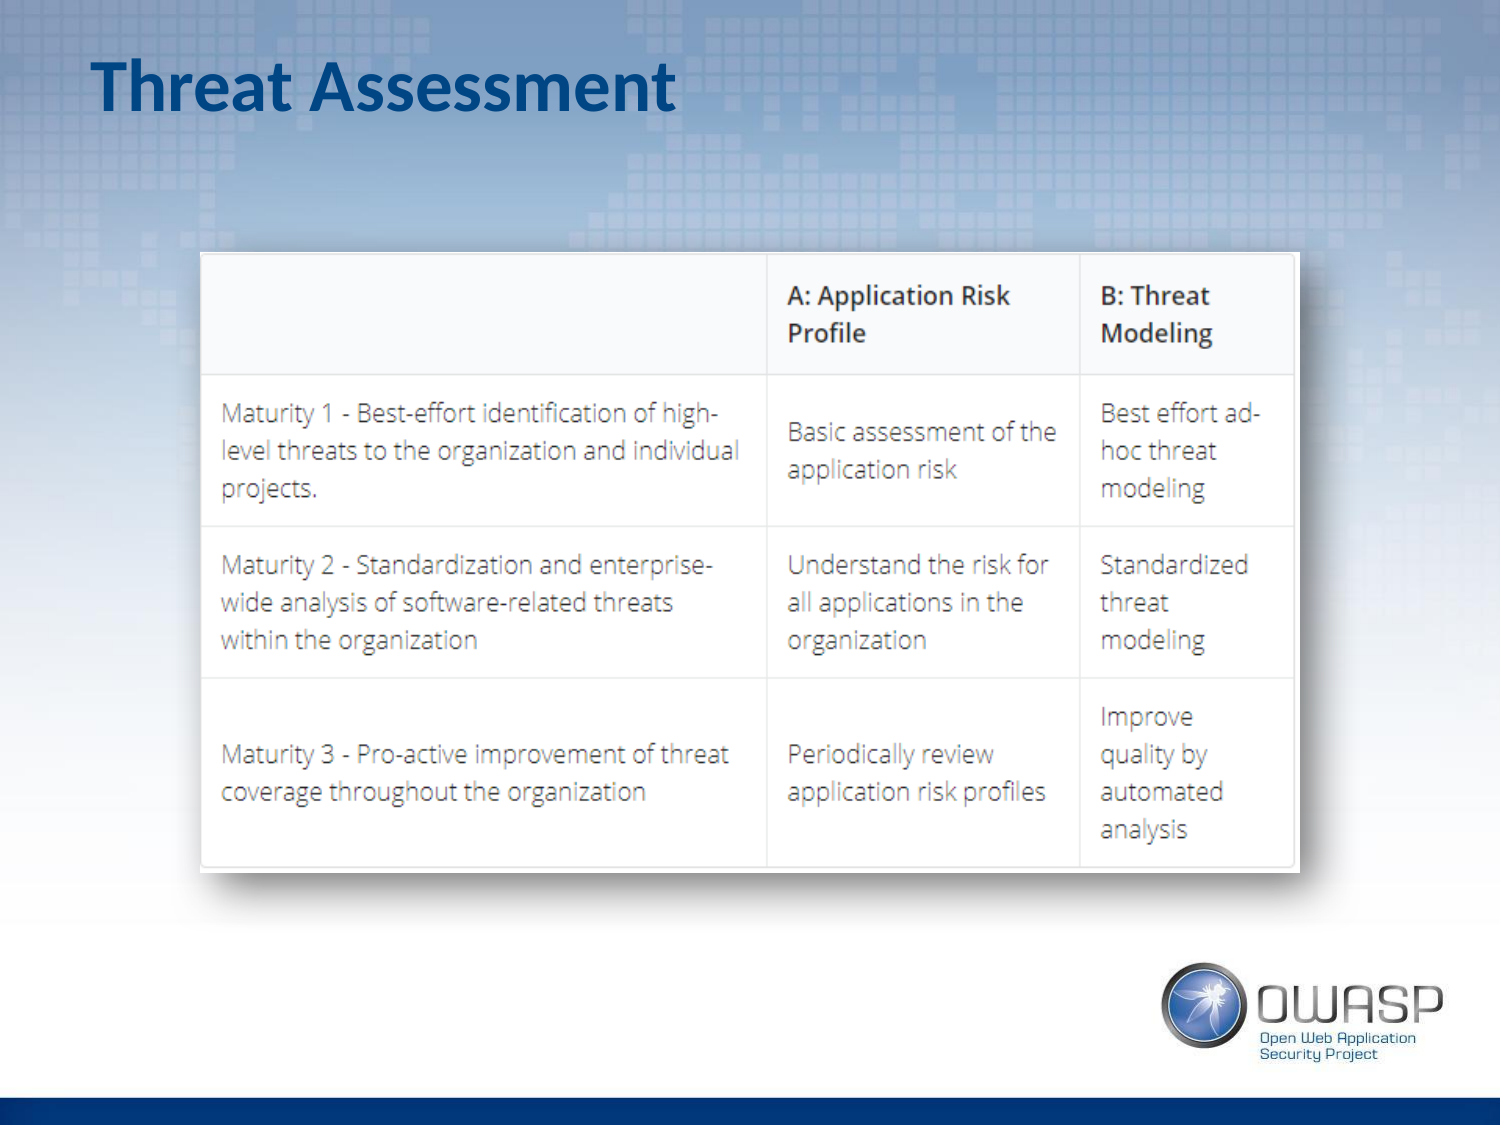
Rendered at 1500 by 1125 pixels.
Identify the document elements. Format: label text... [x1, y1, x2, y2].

picture [0, 0, 1500, 1125]
title Threat Assessment [75, 45, 1425, 119]
